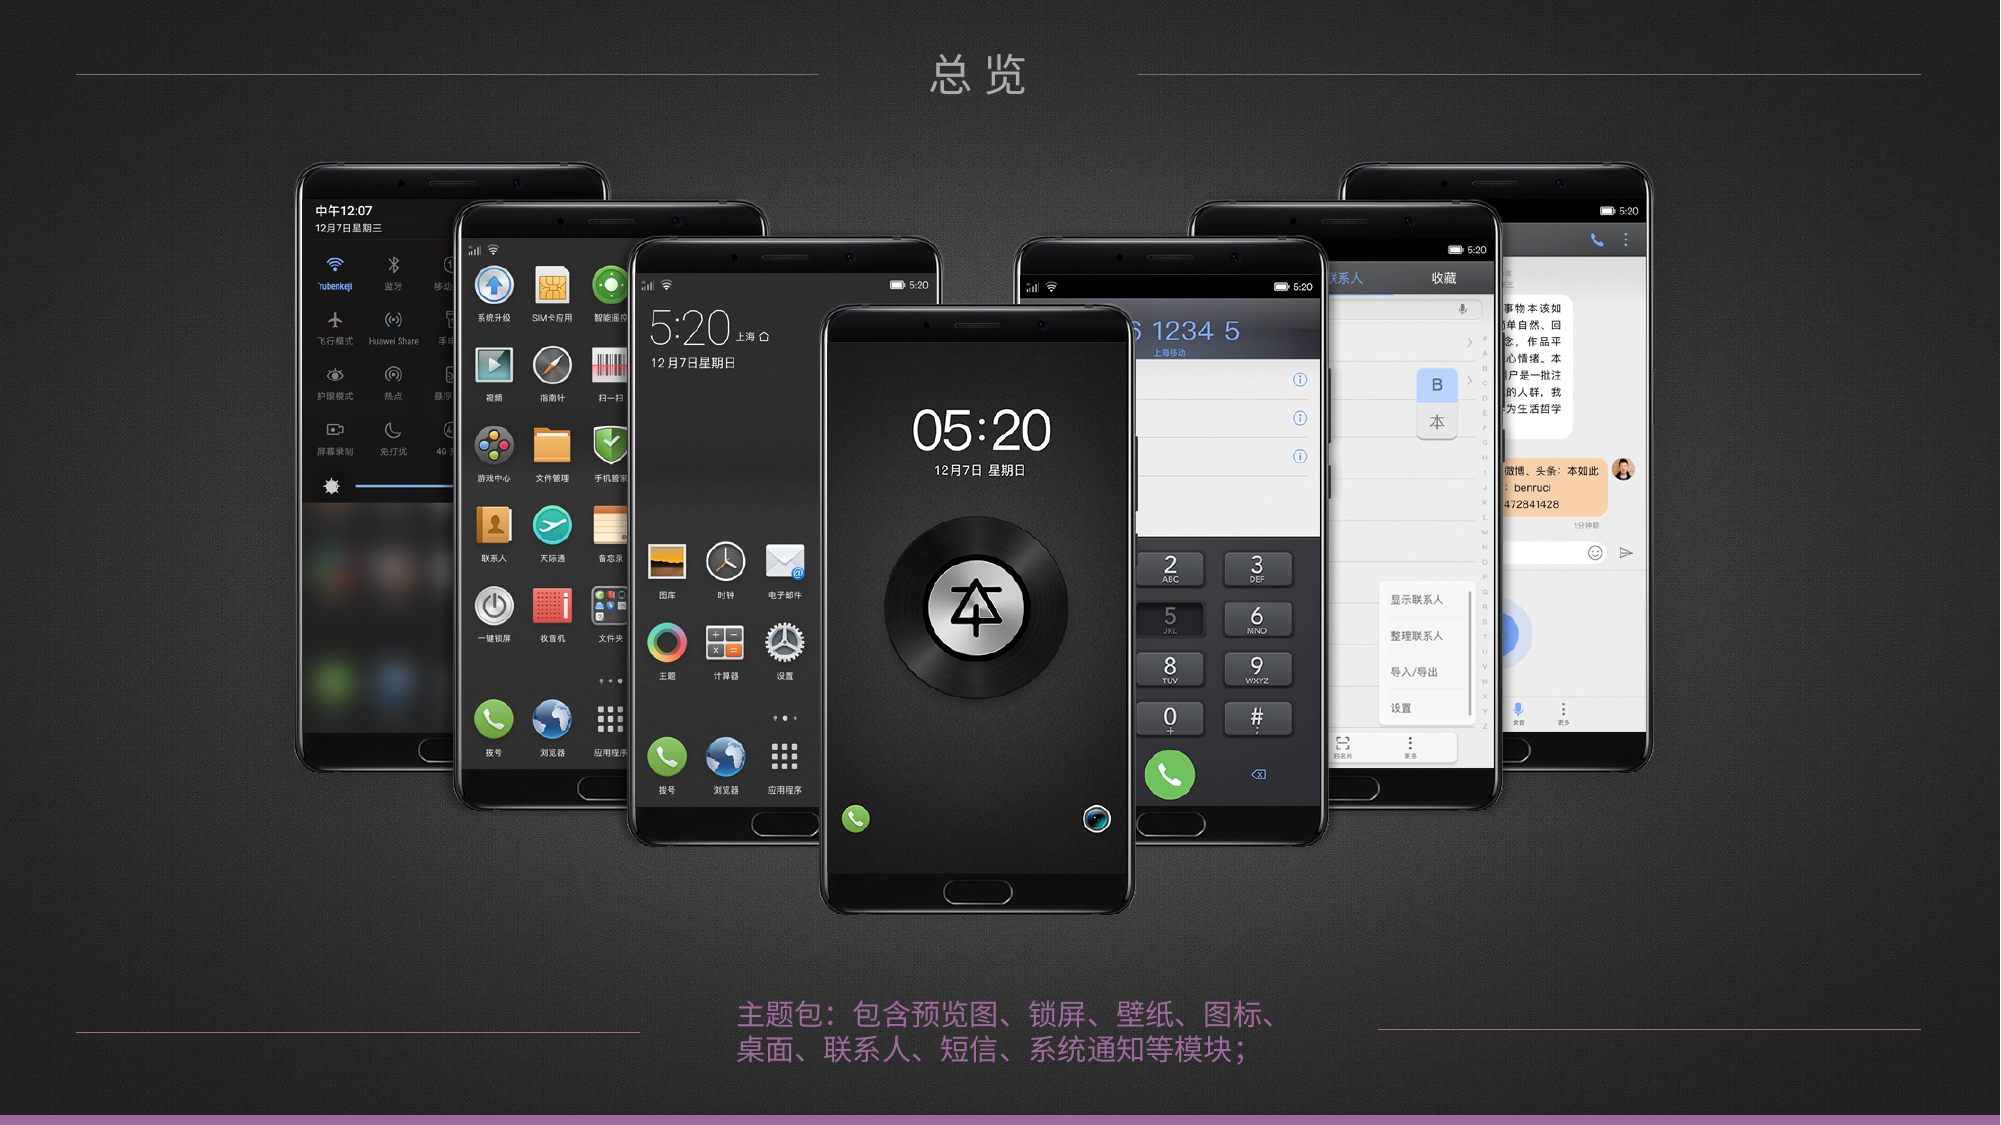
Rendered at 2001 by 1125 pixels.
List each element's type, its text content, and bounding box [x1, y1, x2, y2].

text_box 总 览 [797, 39, 1160, 108]
picture [0, 0, 2000, 1114]
text_box 主题包：包含预览图、锁屏、壁纸、图标、 桌面、联系人、短信、系统通知等模块； [721, 989, 1555, 1074]
text_box [0, 1114, 2000, 1125]
